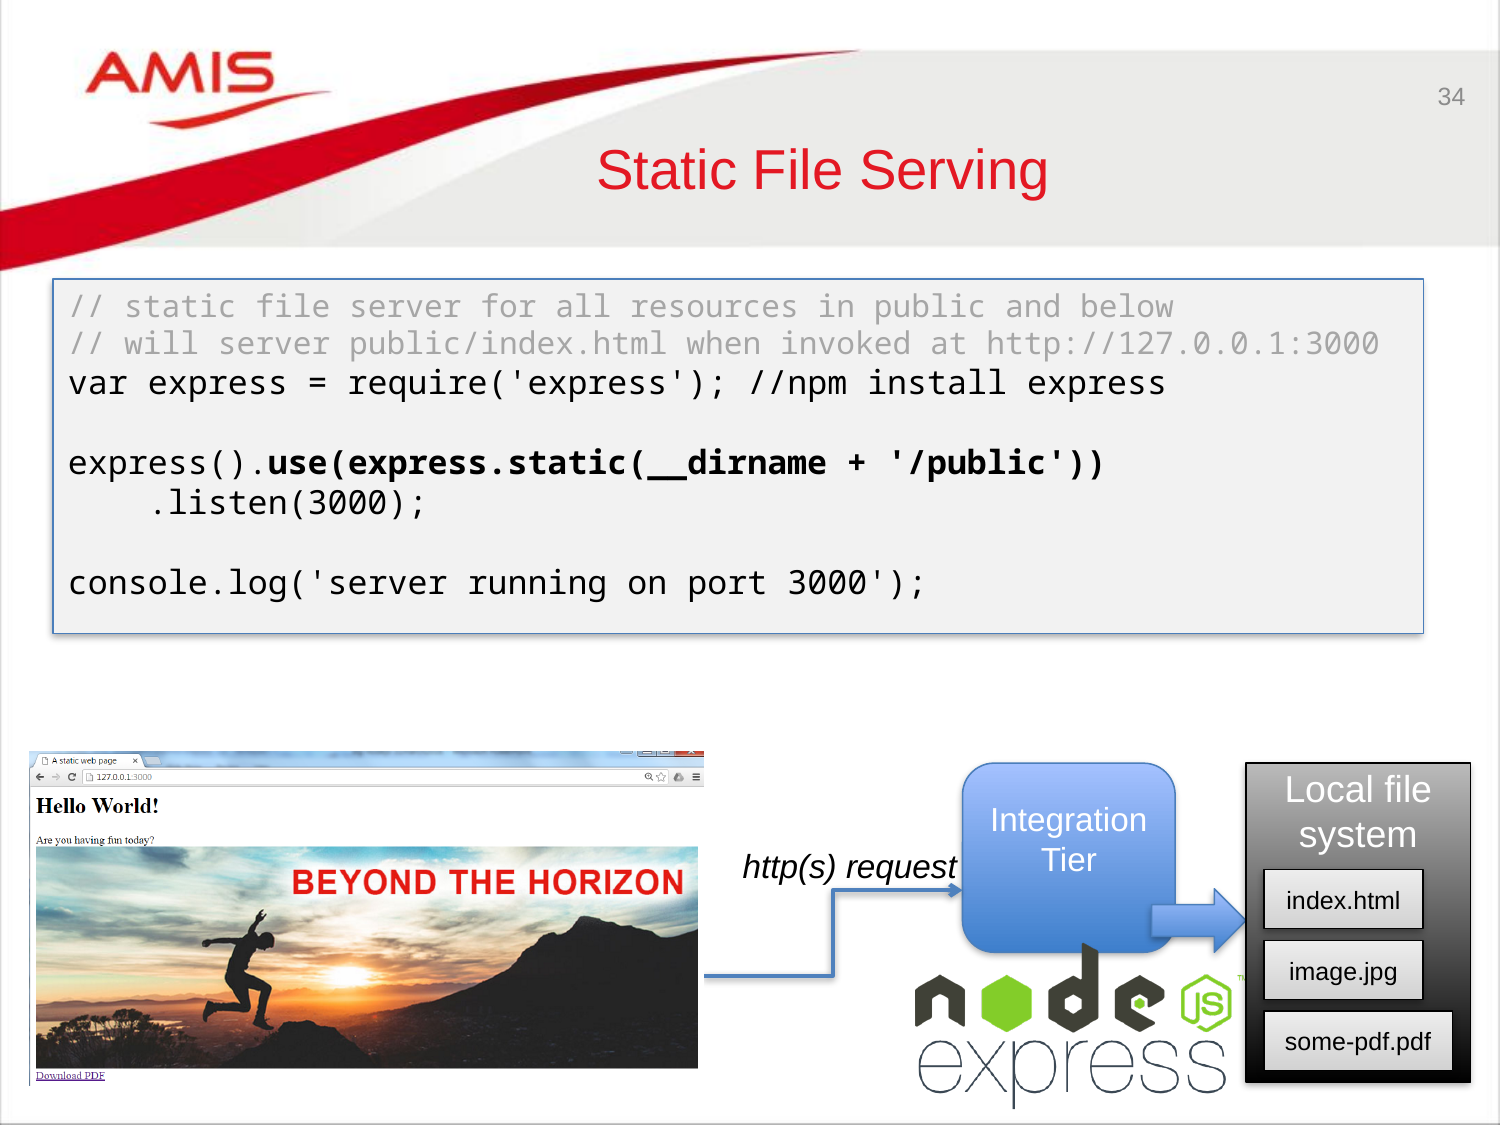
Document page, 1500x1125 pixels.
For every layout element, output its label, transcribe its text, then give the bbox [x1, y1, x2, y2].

text_box // static file server for all resources in public and below // will server public/index.html when invoked at http://127.0.0.1:3000 var express = require('express'); //npm install express express().use(express.static(__dirname + '/public')) .listen(3000); console.log('server running on port 3000'); [53, 278, 1481, 609]
title Static File Serving [596, 90, 1447, 253]
slide_number 34 [1328, 54, 1481, 138]
text_box [52, 278, 1424, 634]
text_box some-pdf.pdf [1269, 1010, 1453, 1071]
text_box Local file system [1245, 762, 1471, 1083]
text_box [1213, 888, 1230, 903]
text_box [709, 890, 963, 976]
picture [0, 0, 1500, 1125]
text_box Integration Tier [961, 762, 1176, 903]
text_box http(s) request [728, 837, 973, 893]
text_box index.html [1263, 869, 1424, 929]
text_box image.jpg [1263, 940, 1424, 1000]
